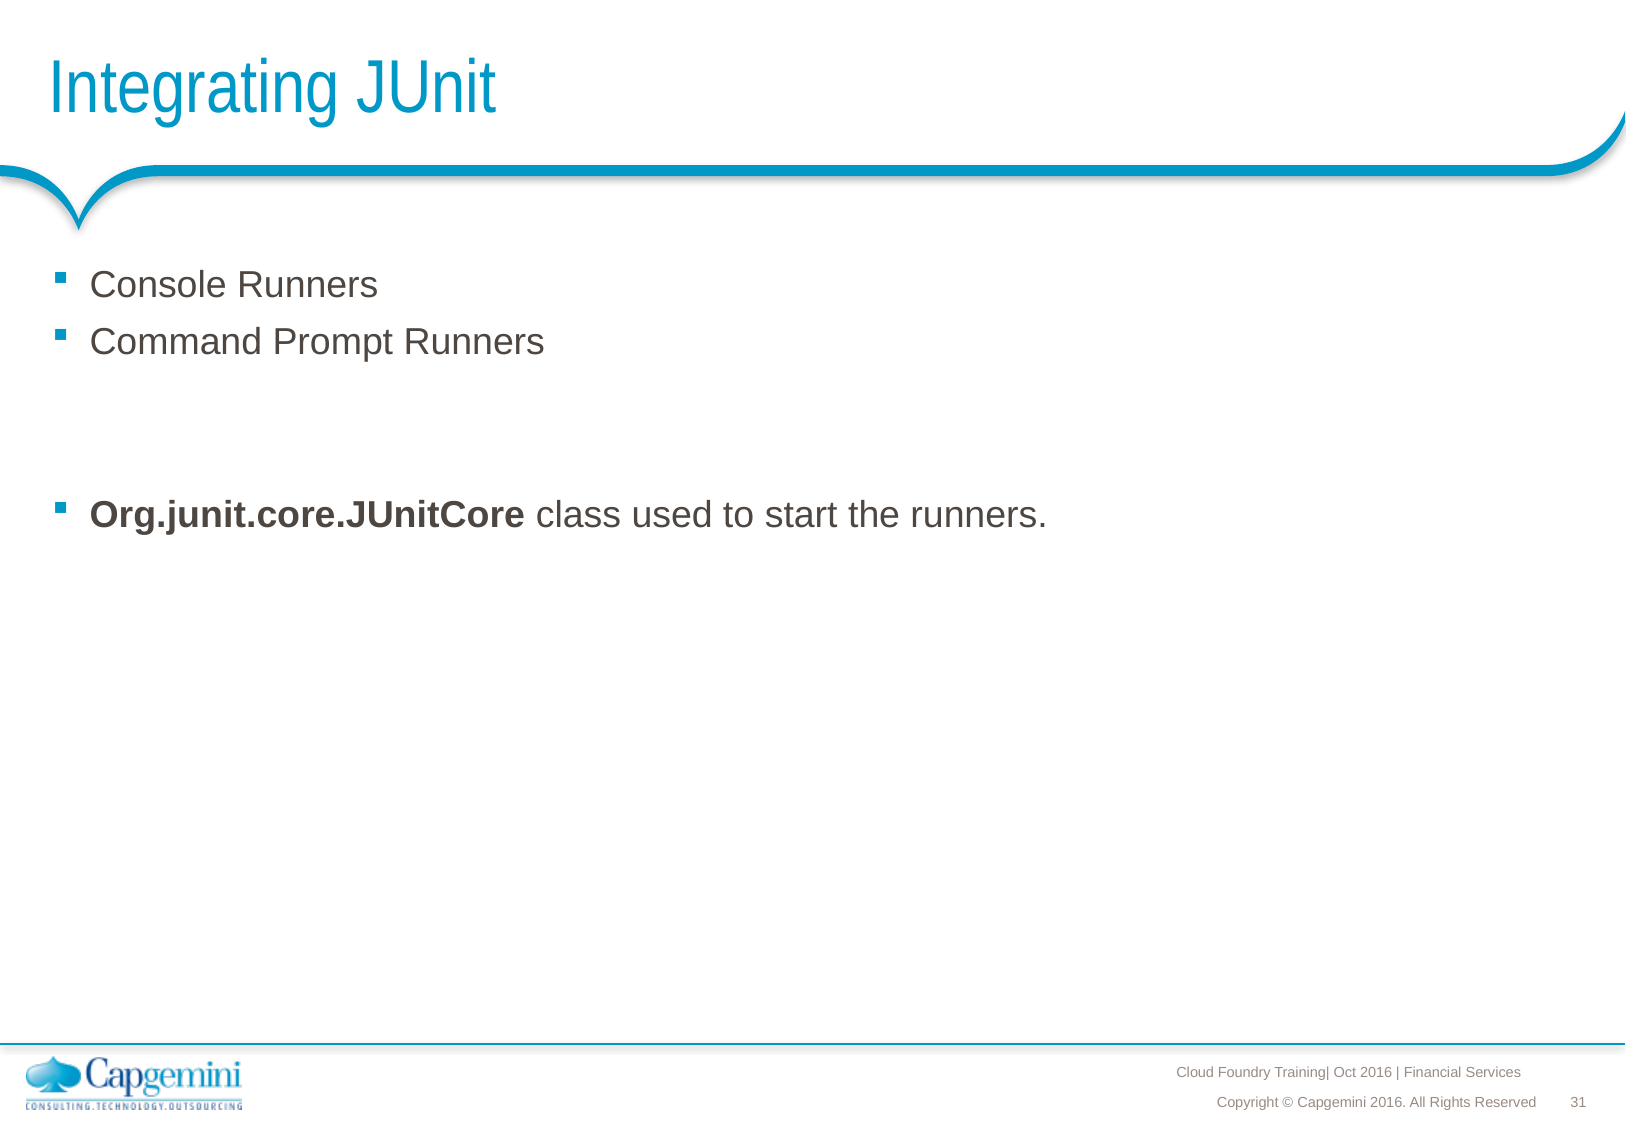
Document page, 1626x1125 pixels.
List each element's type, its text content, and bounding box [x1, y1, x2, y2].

title Integrating JUnit [0, 0, 1625, 165]
picture [26, 1056, 242, 1110]
list Console Runners Command Prompt Runners Org.junit.core.JUnitCore class used to start the runners. [52, 247, 1573, 1000]
